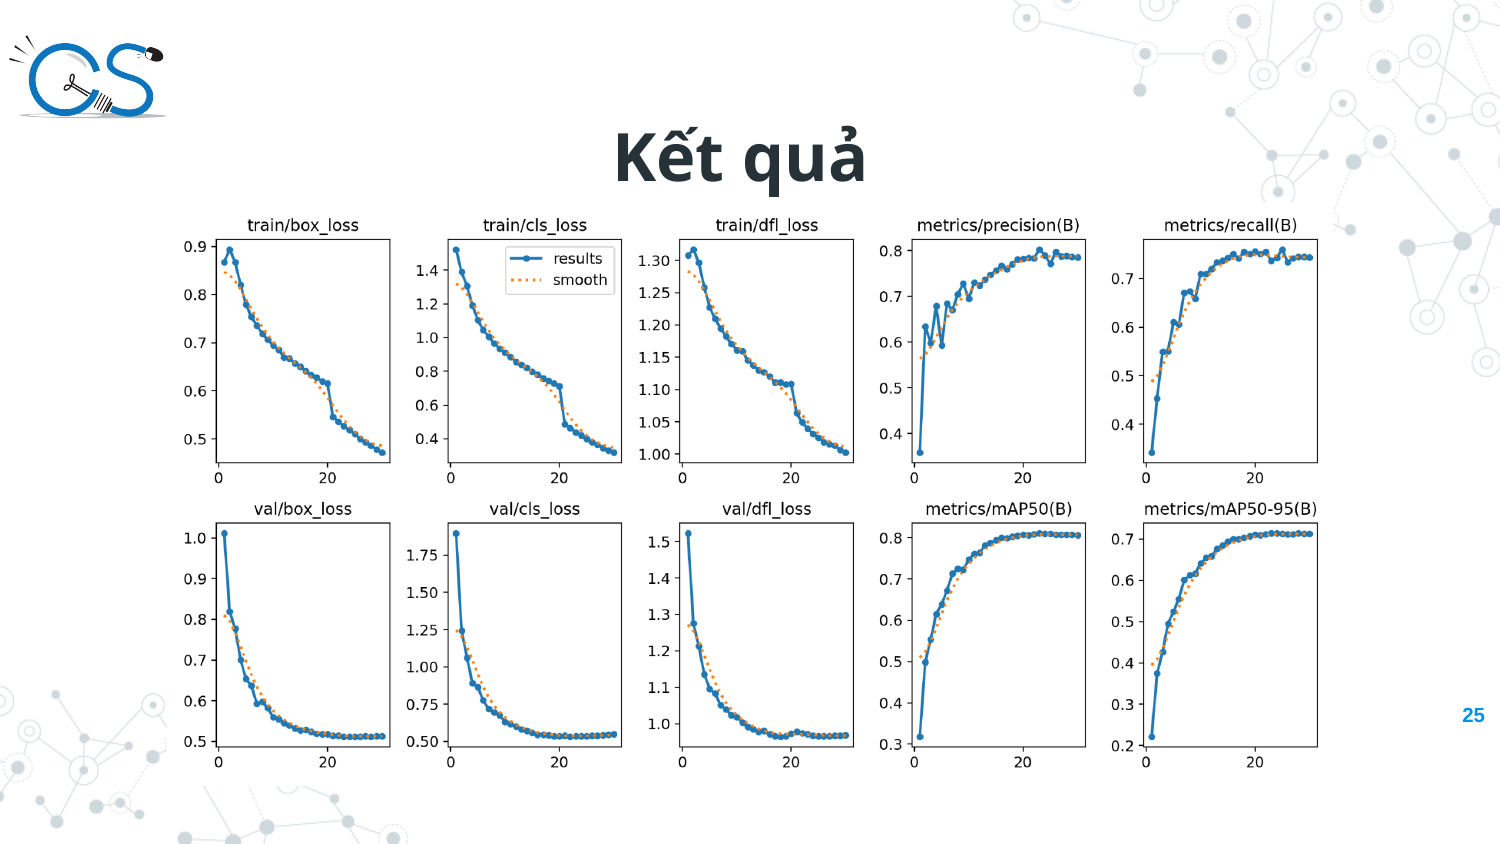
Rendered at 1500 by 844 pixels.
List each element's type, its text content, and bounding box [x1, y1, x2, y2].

picture [0, 0, 1500, 844]
text_box Kết quả [35, 100, 1446, 211]
slide_number ‹#› [1405, 690, 1496, 740]
